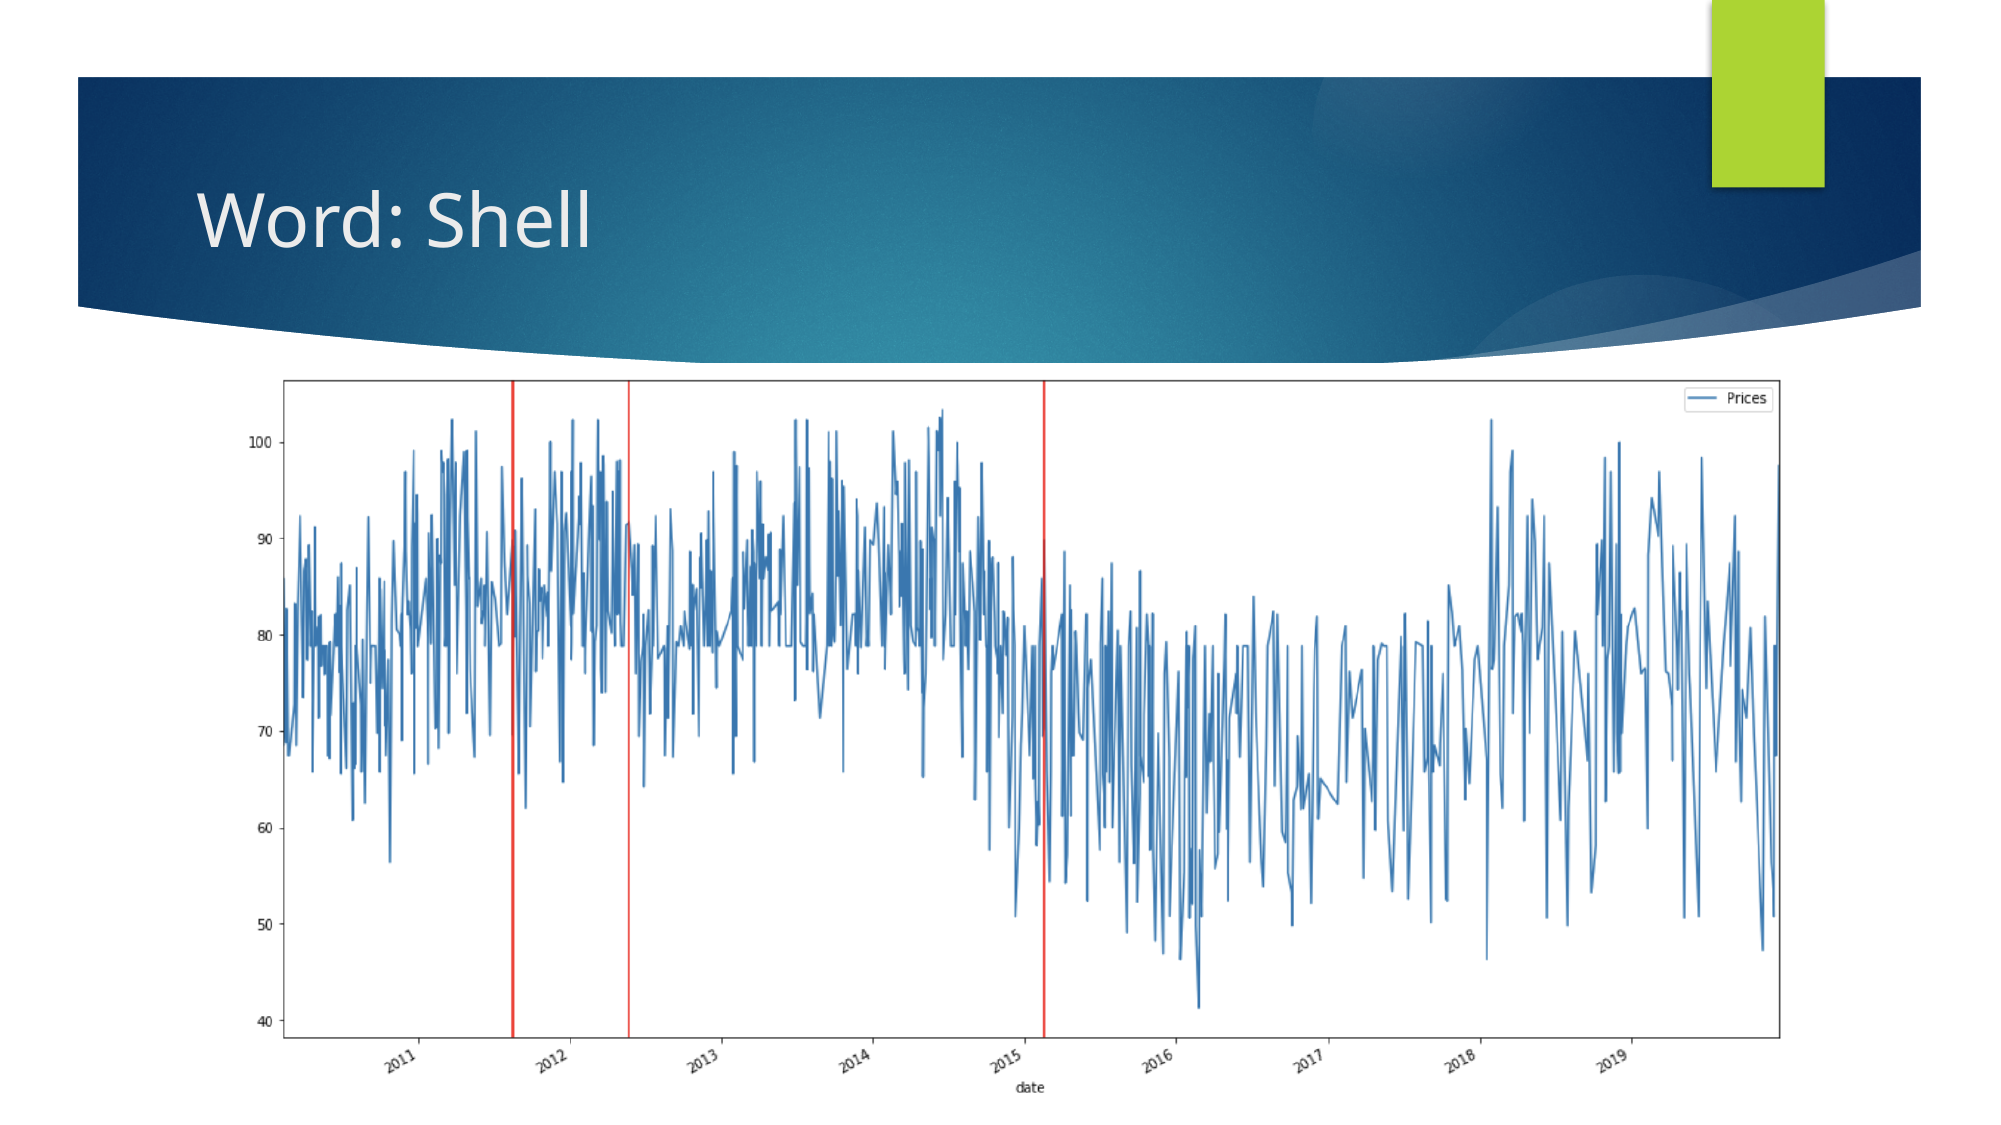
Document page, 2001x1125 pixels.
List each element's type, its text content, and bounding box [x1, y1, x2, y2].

title Word: Shell [188, 159, 1628, 277]
picture [79, 78, 1920, 1125]
